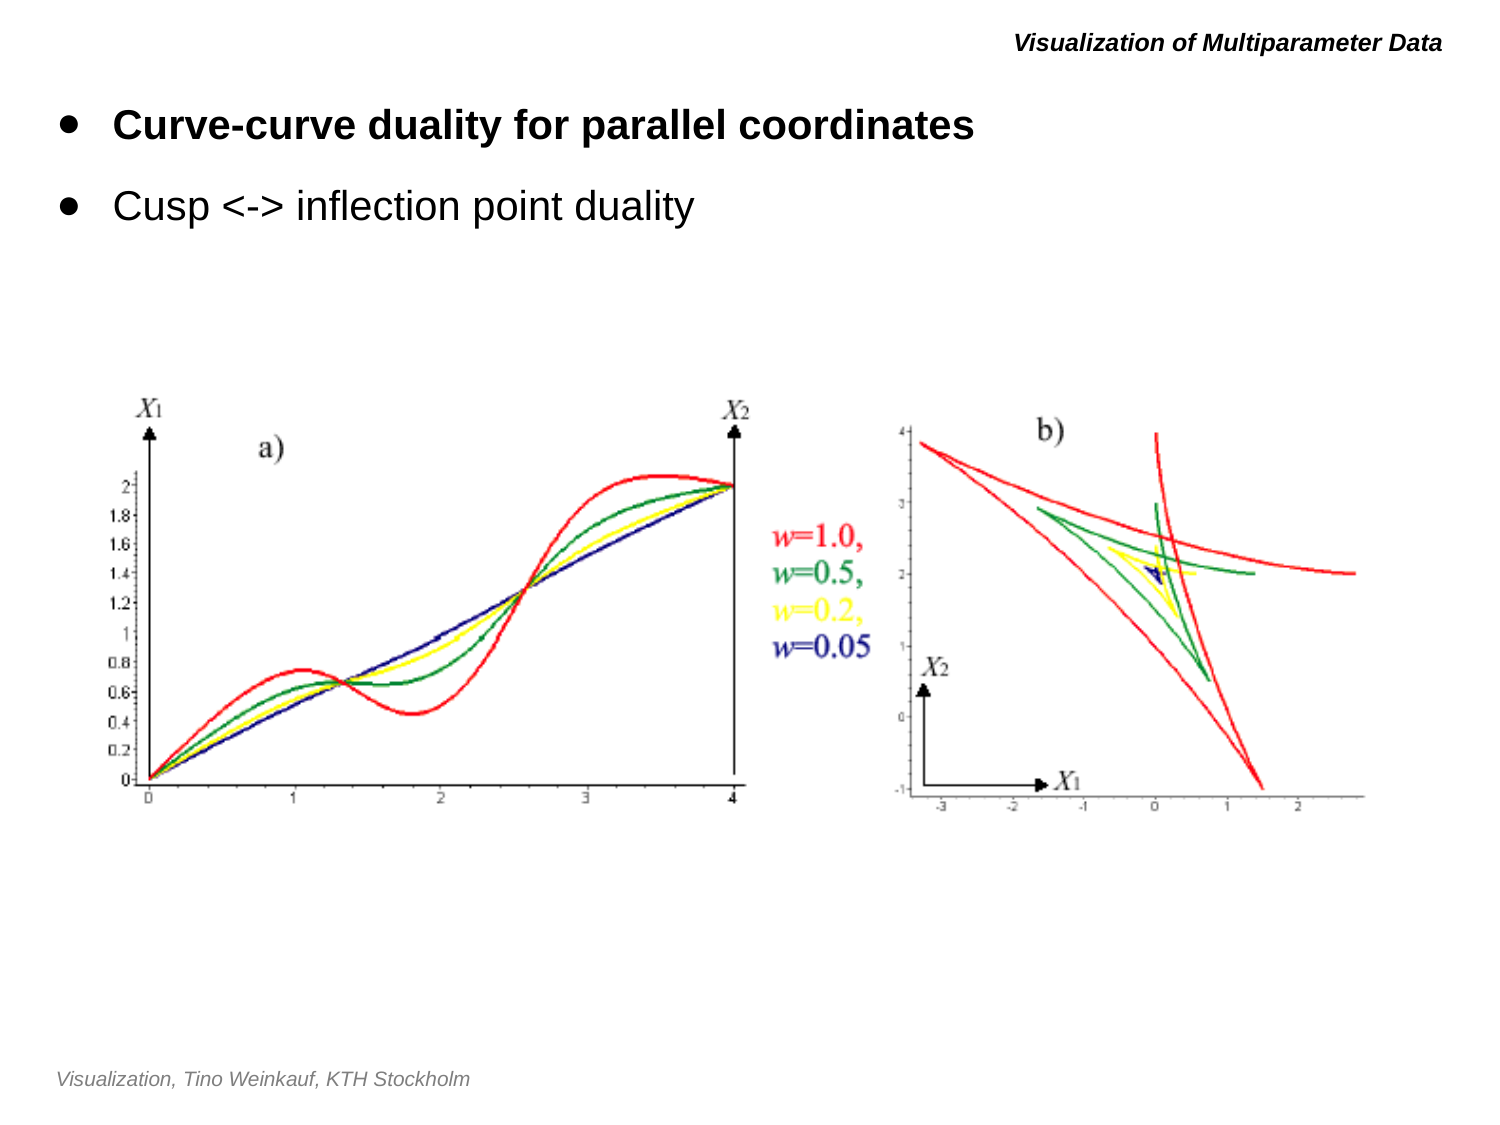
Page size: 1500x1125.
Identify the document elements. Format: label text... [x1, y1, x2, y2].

title Visualization of Multiparameter Data [237, 18, 1460, 67]
list Curve-curve duality for parallel coordinates Cusp <-> inflection point duality [40, 89, 1460, 1036]
picture [74, 374, 1401, 838]
